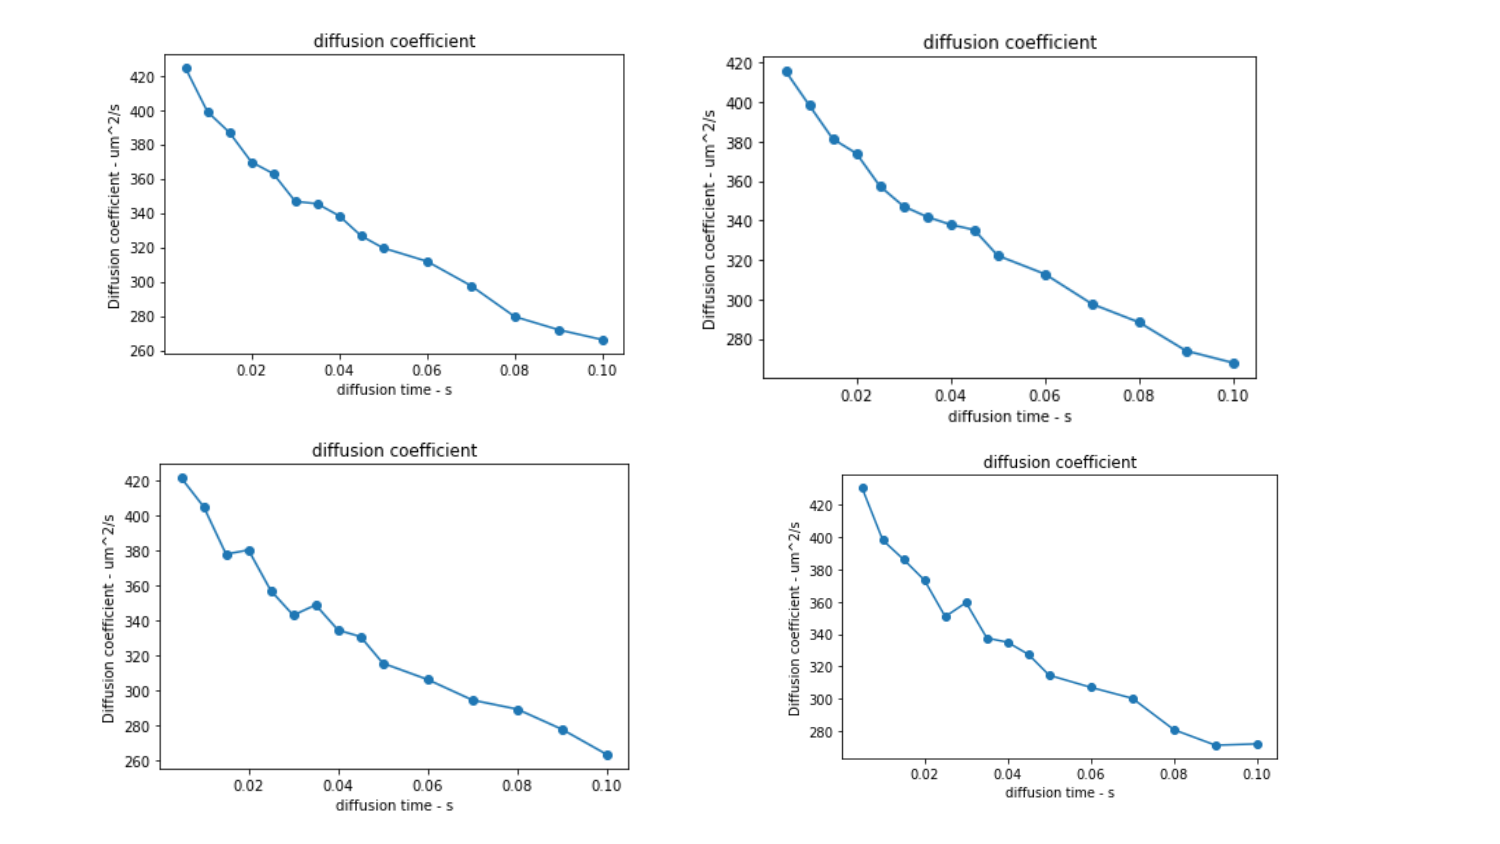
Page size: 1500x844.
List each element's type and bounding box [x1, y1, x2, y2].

picture [694, 24, 1266, 434]
picture [94, 432, 639, 822]
picture [781, 446, 1287, 808]
picture [99, 24, 633, 406]
